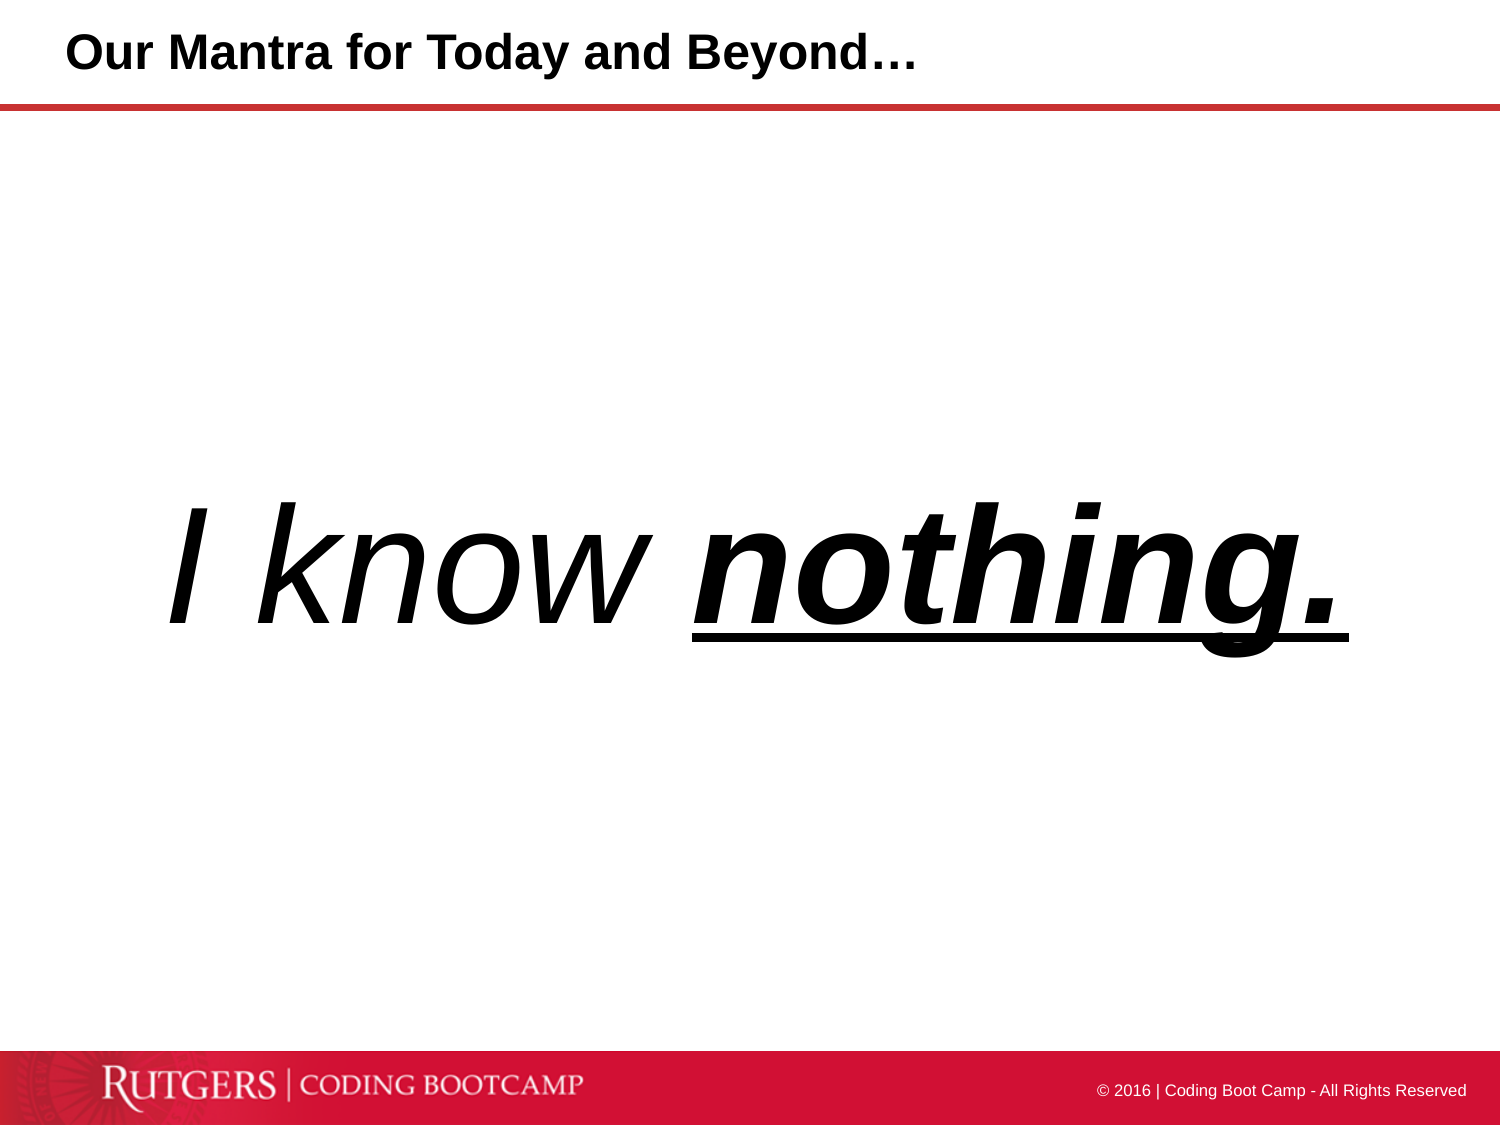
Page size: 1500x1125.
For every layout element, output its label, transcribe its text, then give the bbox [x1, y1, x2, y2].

text_box I know nothing. [49, 449, 1463, 665]
picture [0, 1051, 650, 1125]
title Our Mantra for Today and Beyond… [50, 0, 948, 108]
